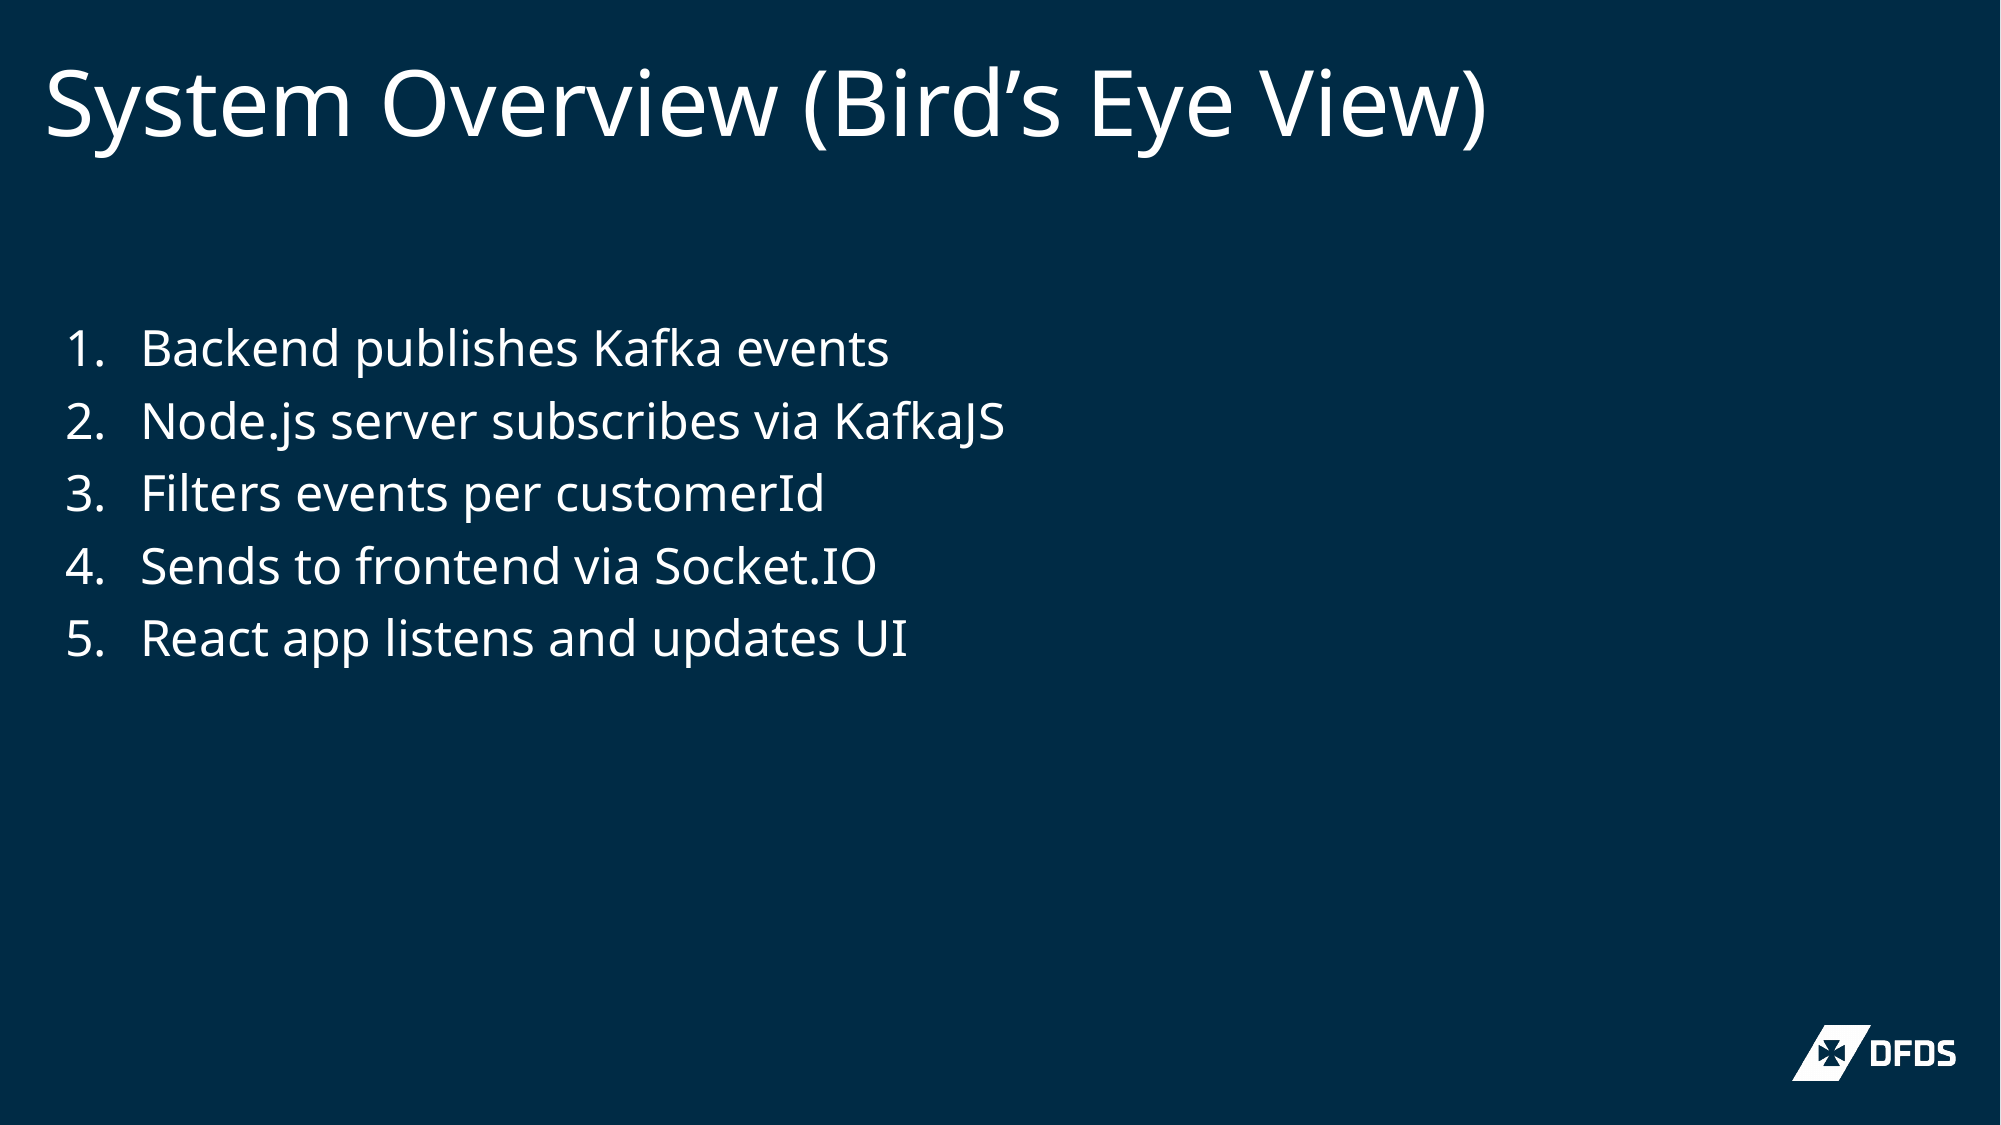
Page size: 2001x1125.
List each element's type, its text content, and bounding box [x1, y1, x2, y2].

title System Overview (Bird’s Eye View) [44, 44, 1956, 197]
list Backend publishes Kafka events Node.js server subscribes via KafkaJS Filters events per customerId Sends to frontend via Socket.IO React app listens and updates UI [44, 316, 1956, 865]
picture [1792, 1025, 1957, 1081]
